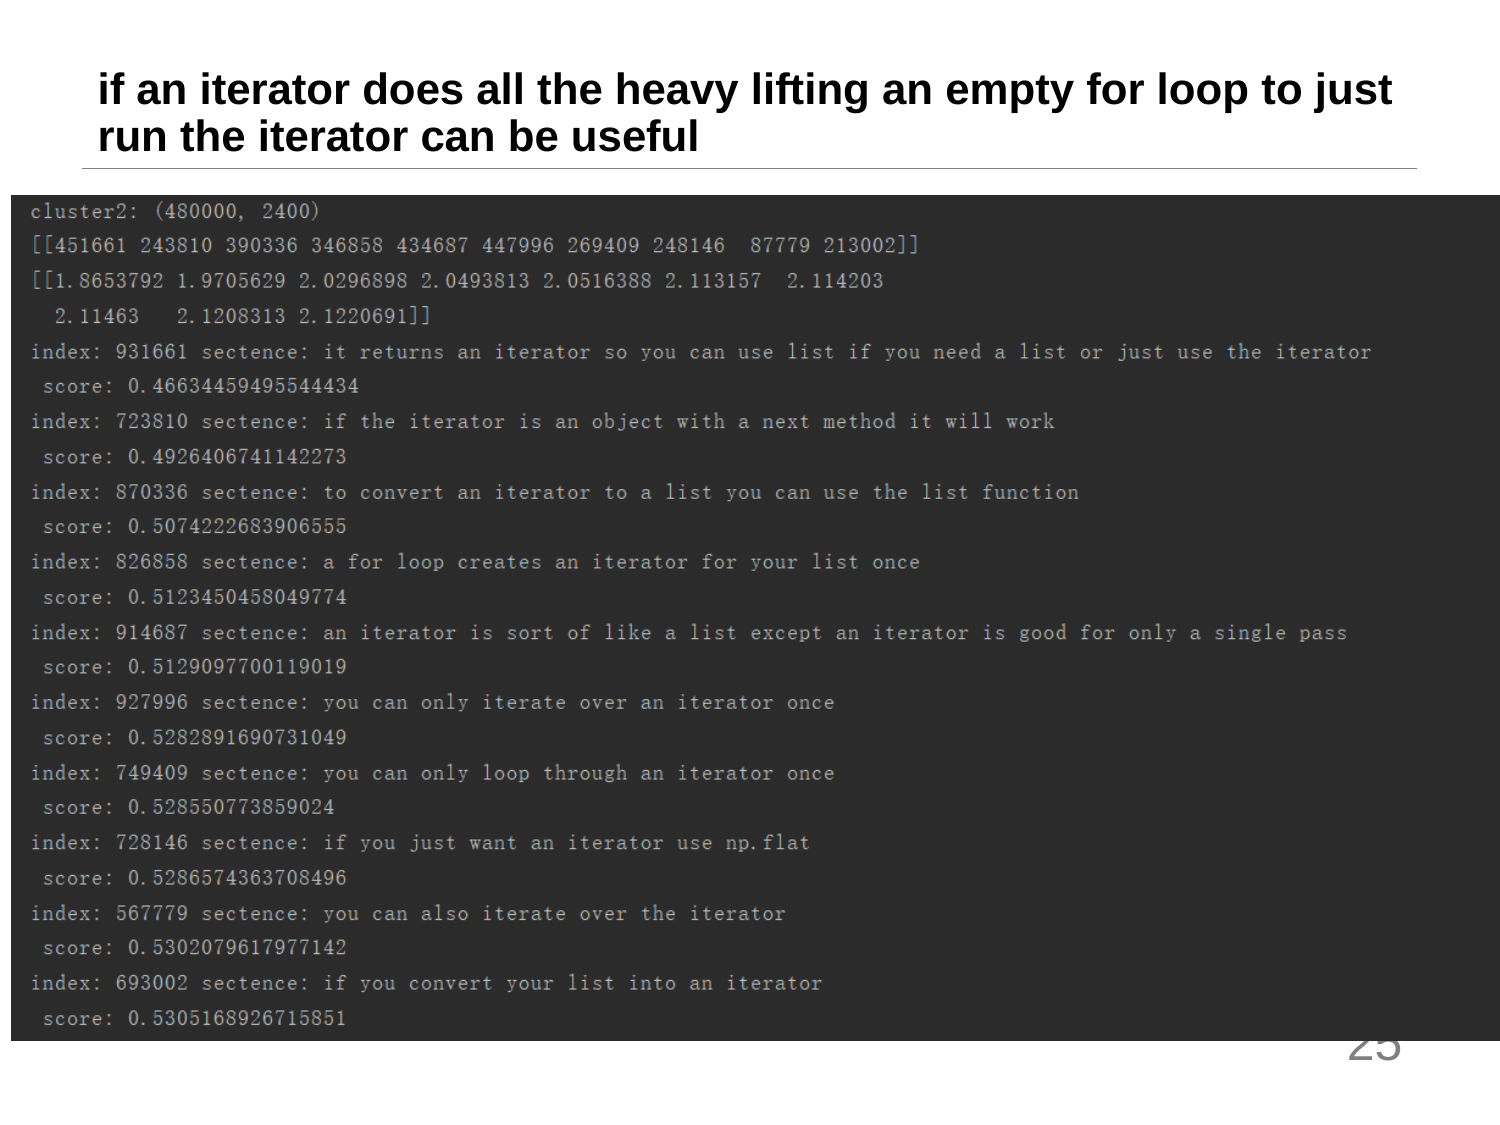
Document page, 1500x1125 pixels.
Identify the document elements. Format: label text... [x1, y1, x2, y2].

picture [11, 195, 1500, 1041]
slide_number 25 [1059, 1041, 1418, 1058]
title if an iterator does all the heavy lifting an empty for loop to just run the iterator can be useful [82, 0, 1418, 169]
